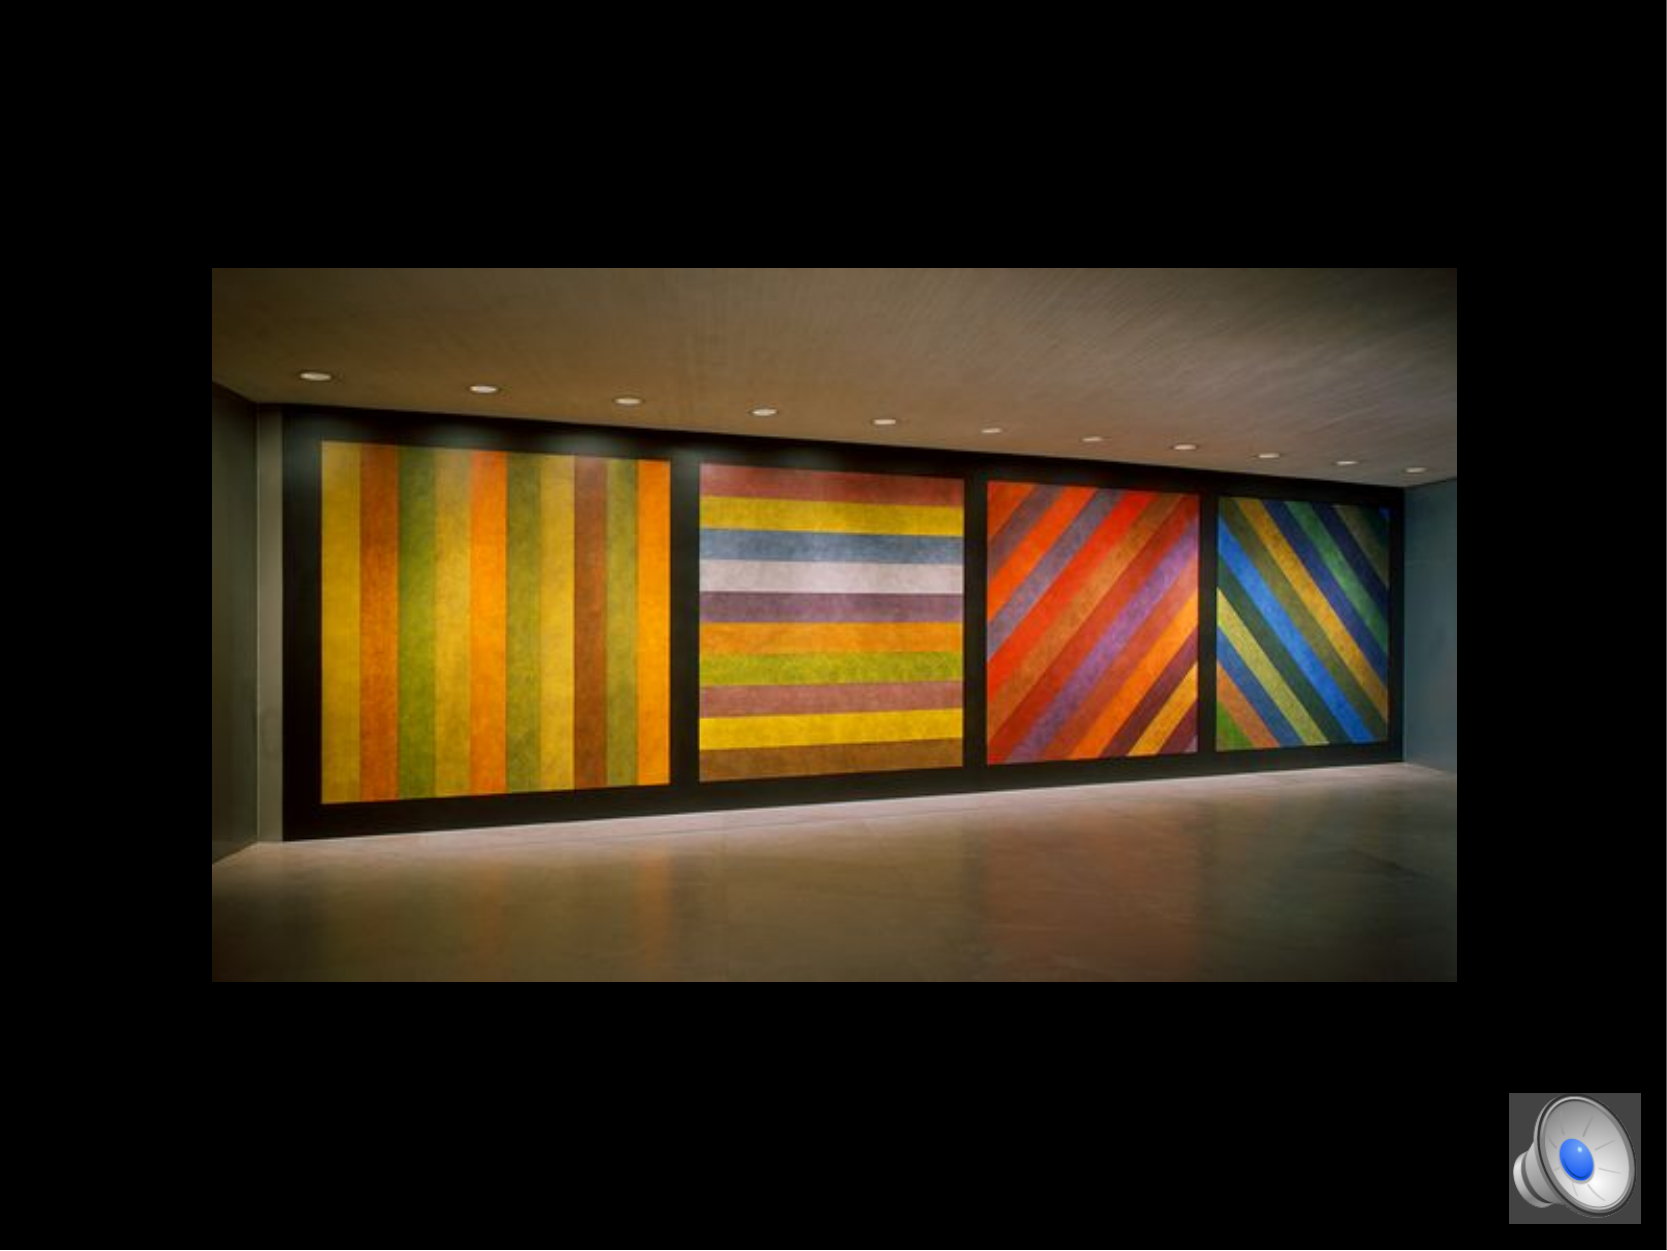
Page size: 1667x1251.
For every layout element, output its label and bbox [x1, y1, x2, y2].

picture [212, 268, 1457, 982]
picture [1508, 1091, 1642, 1226]
